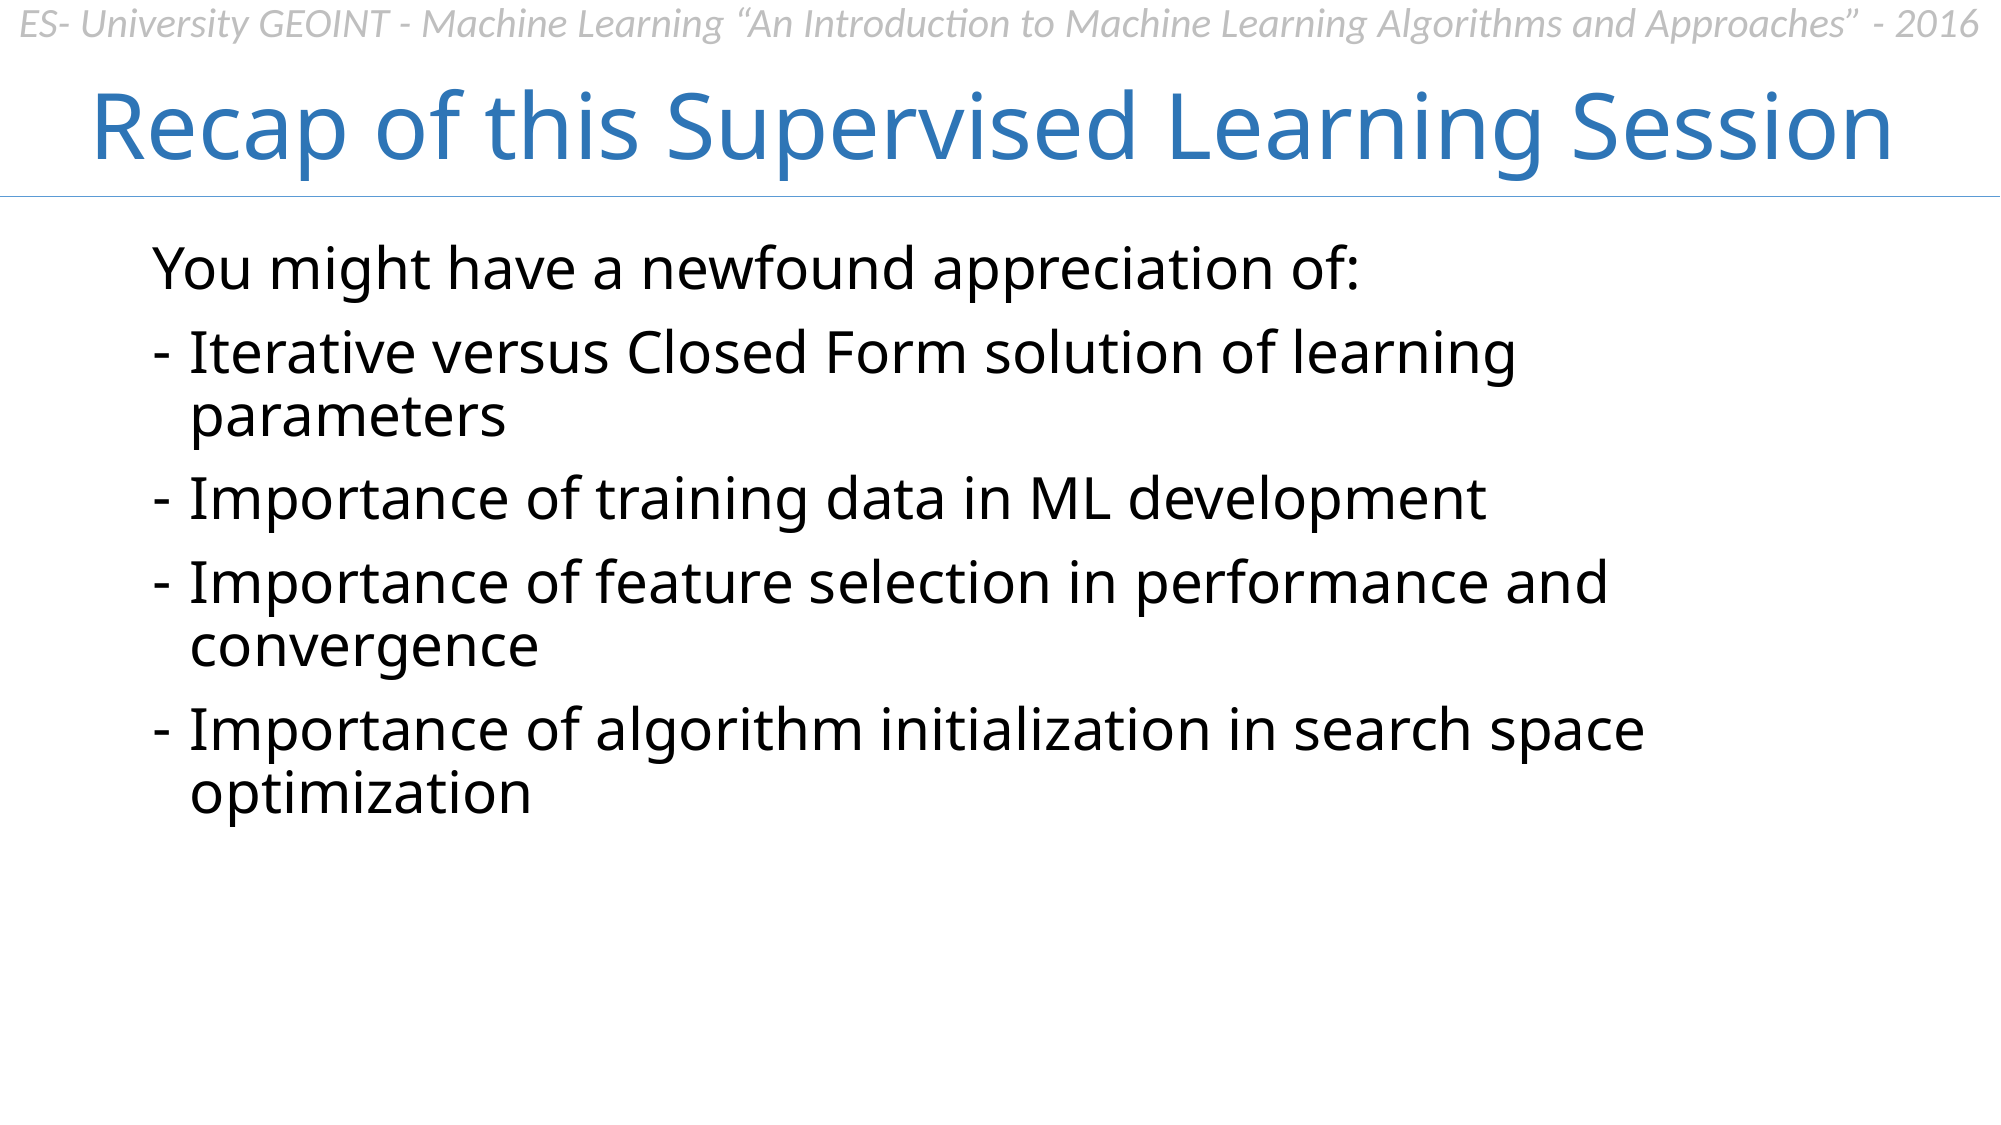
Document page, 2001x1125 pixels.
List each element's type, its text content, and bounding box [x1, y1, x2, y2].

text_box You might have a newfound appreciation of: Iterative versus Closed Form solution of learning parameters Importance of training data in ML development Importance of feature selection in performance and convergence Importance of algorithm initialization in search space optimization [137, 231, 1750, 299]
text_box Recap of this Supervised Learning Session [74, 72, 1914, 187]
